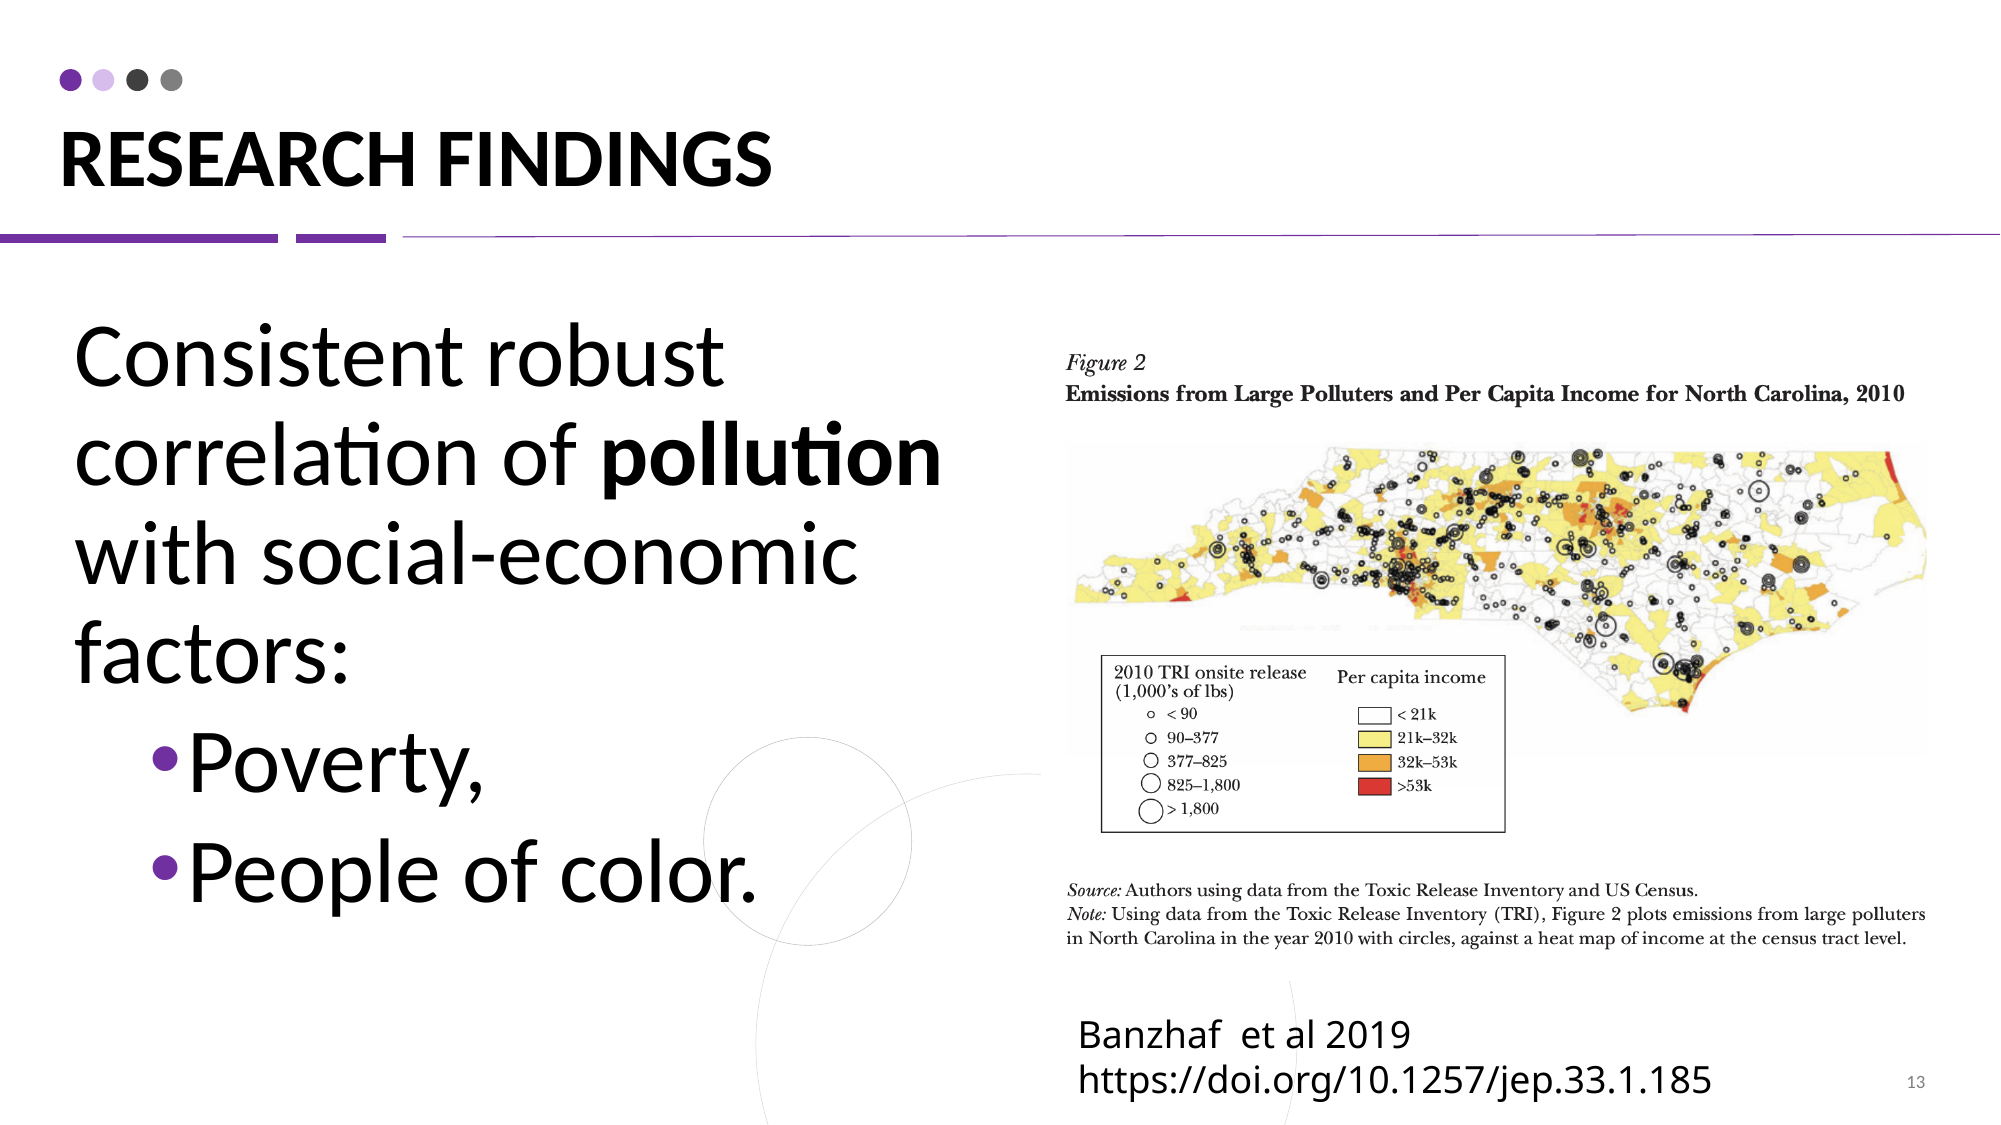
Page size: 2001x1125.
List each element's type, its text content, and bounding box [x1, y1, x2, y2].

text_box Banzhaf et al 2019 https://doi.org/10.1257/jep.33.1.185 [1062, 1003, 2000, 1109]
list Consistent robust correlation of pollution with social-economic factors: Poverty, People of color. [59, 299, 1000, 1014]
title Research findings [59, 46, 1251, 205]
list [1041, 332, 1941, 981]
